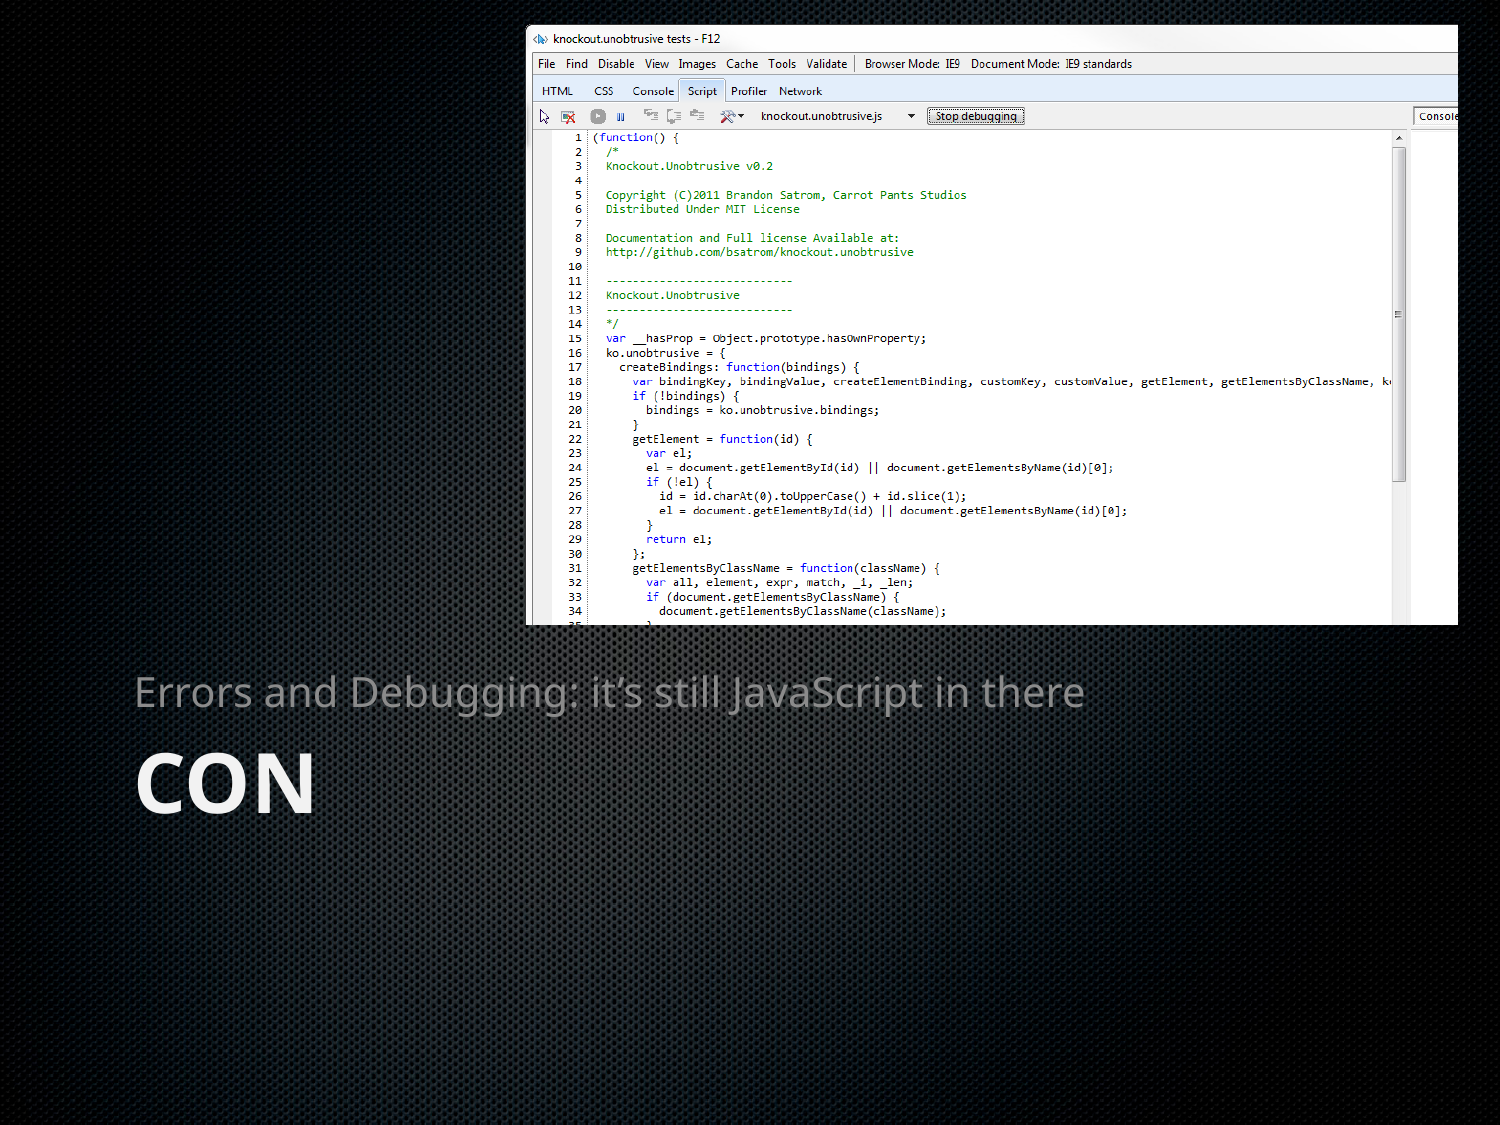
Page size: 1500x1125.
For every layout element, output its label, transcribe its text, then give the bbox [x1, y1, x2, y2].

picture [0, 0, 1500, 1125]
title Con [118, 723, 1394, 947]
list Errors and Debugging: it’s still JavaScript in there [118, 476, 1394, 723]
